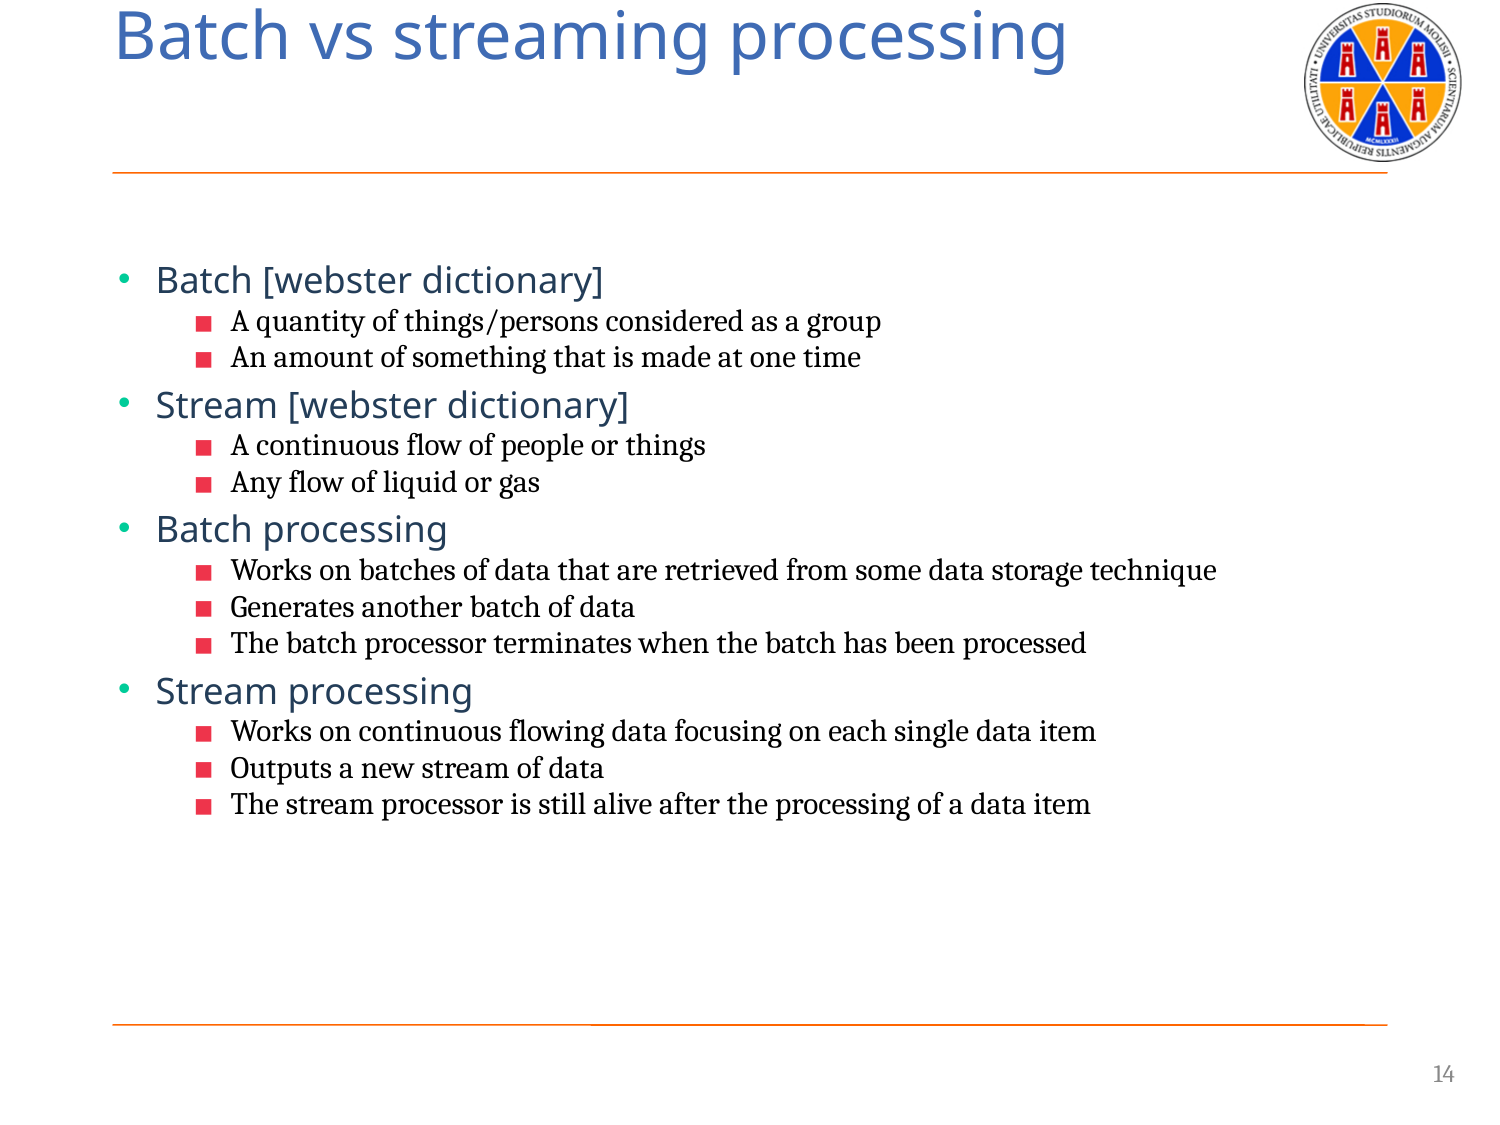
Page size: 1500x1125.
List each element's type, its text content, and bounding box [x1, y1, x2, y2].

slide_number 14 [1074, 1042, 1471, 1103]
picture [1269, 0, 1500, 166]
list Batch [webster dictionary] A quantity of things/persons considered as a group An amount of something that is made at one time Stream [webster dictionary] A continuous flow of people or things Any flow of liquid or gas Batch processing Works on batches of data that are retrieved from some data storage technique Generates another batch of data The batch processor terminates when the batch has been processed Stream processing Works on continuous flowing data focusing on each single data item Outputs a new stream of data The stream processor is still alive after the processing of a data item [103, 261, 1397, 976]
title Batch vs streaming processing [98, 0, 1393, 77]
